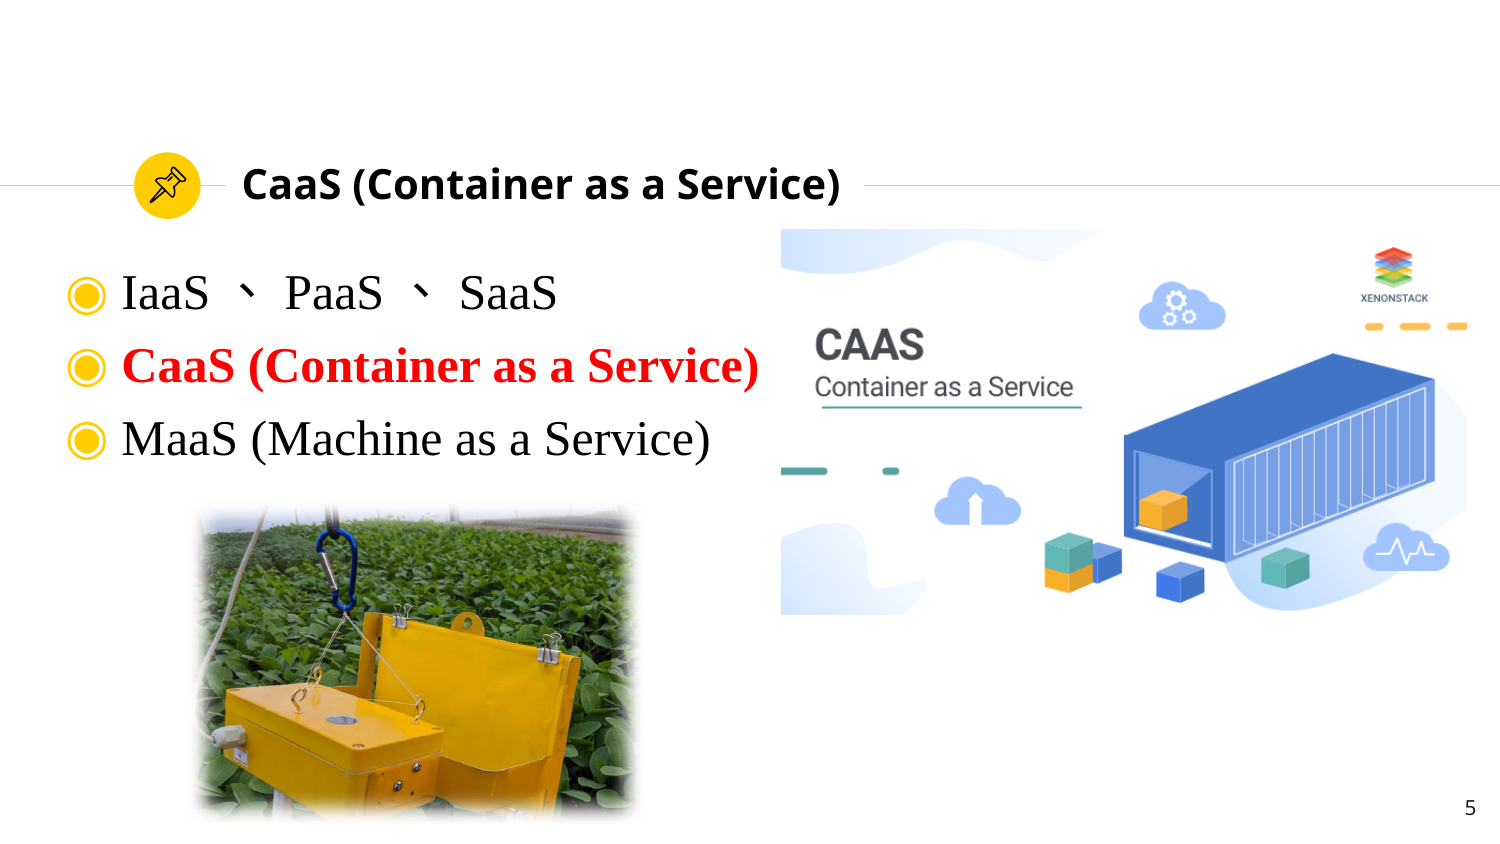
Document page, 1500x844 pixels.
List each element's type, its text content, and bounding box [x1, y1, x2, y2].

picture [188, 499, 644, 825]
slide_number 5 [1401, 779, 1492, 844]
title CaaS (Container as a Service) [226, 146, 863, 219]
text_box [150, 166, 186, 203]
list IaaS、PaaS、SaaS CaaS (Container as a Service) MaaS (Machine as a Service) [50, 244, 1168, 756]
picture [781, 228, 1467, 615]
